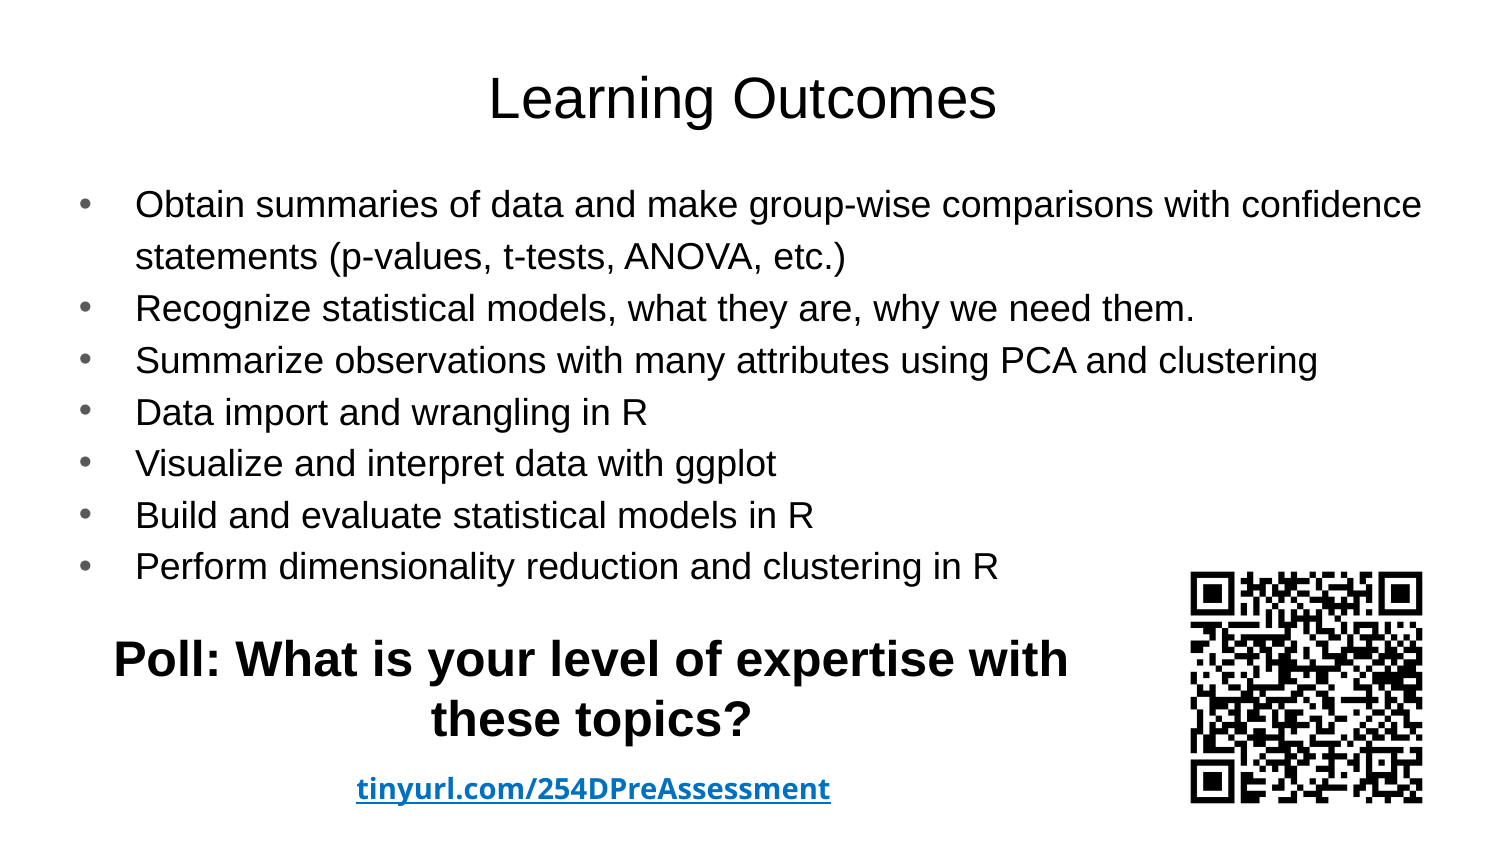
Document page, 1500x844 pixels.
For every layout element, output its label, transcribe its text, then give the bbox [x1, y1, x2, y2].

list Obtain summaries of data and make group-wise comparisons with confidence statements (p-values, t-tests, ANOVA, etc.) Recognize statistical models, what they are, why we need them. Summarize observations with many attributes using PCA and clustering Data import and wrangling in R Visualize and interpret data with ggplot Build and evaluate statistical models in R Perform dimensionality reduction and clustering in R [45, 158, 1443, 619]
text_box tinyurl.com/254DPreAssessment [341, 762, 880, 844]
picture [1149, 530, 1463, 844]
text_box Poll: What is your level of expertise with these topics? [37, 619, 1144, 755]
title Learning Outcomes [45, 45, 1443, 139]
